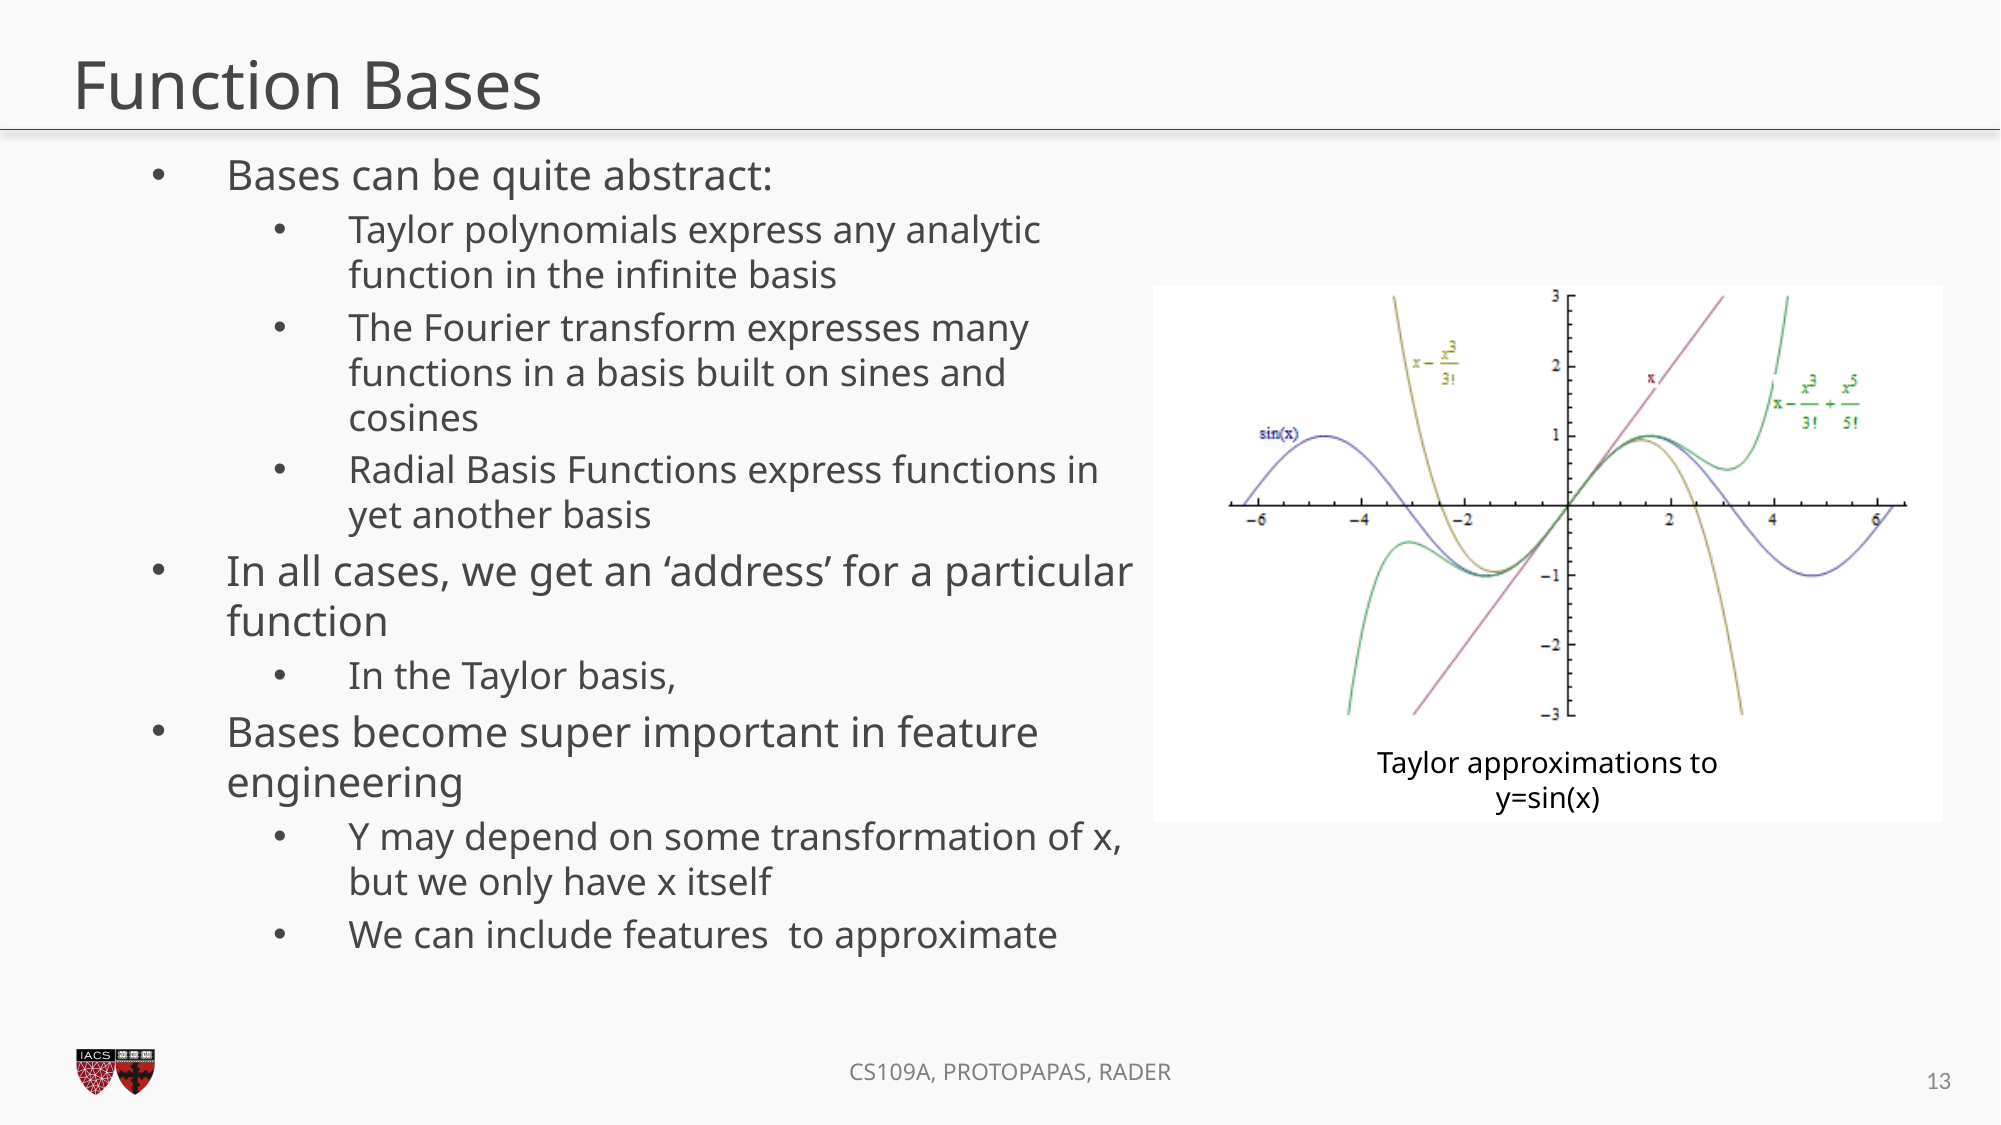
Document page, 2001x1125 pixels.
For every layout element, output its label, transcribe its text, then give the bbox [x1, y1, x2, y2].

picture [75, 1049, 155, 1095]
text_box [1152, 285, 1943, 822]
title Function Bases [57, 35, 1943, 162]
slide_number 13 [1500, 1050, 1967, 1110]
